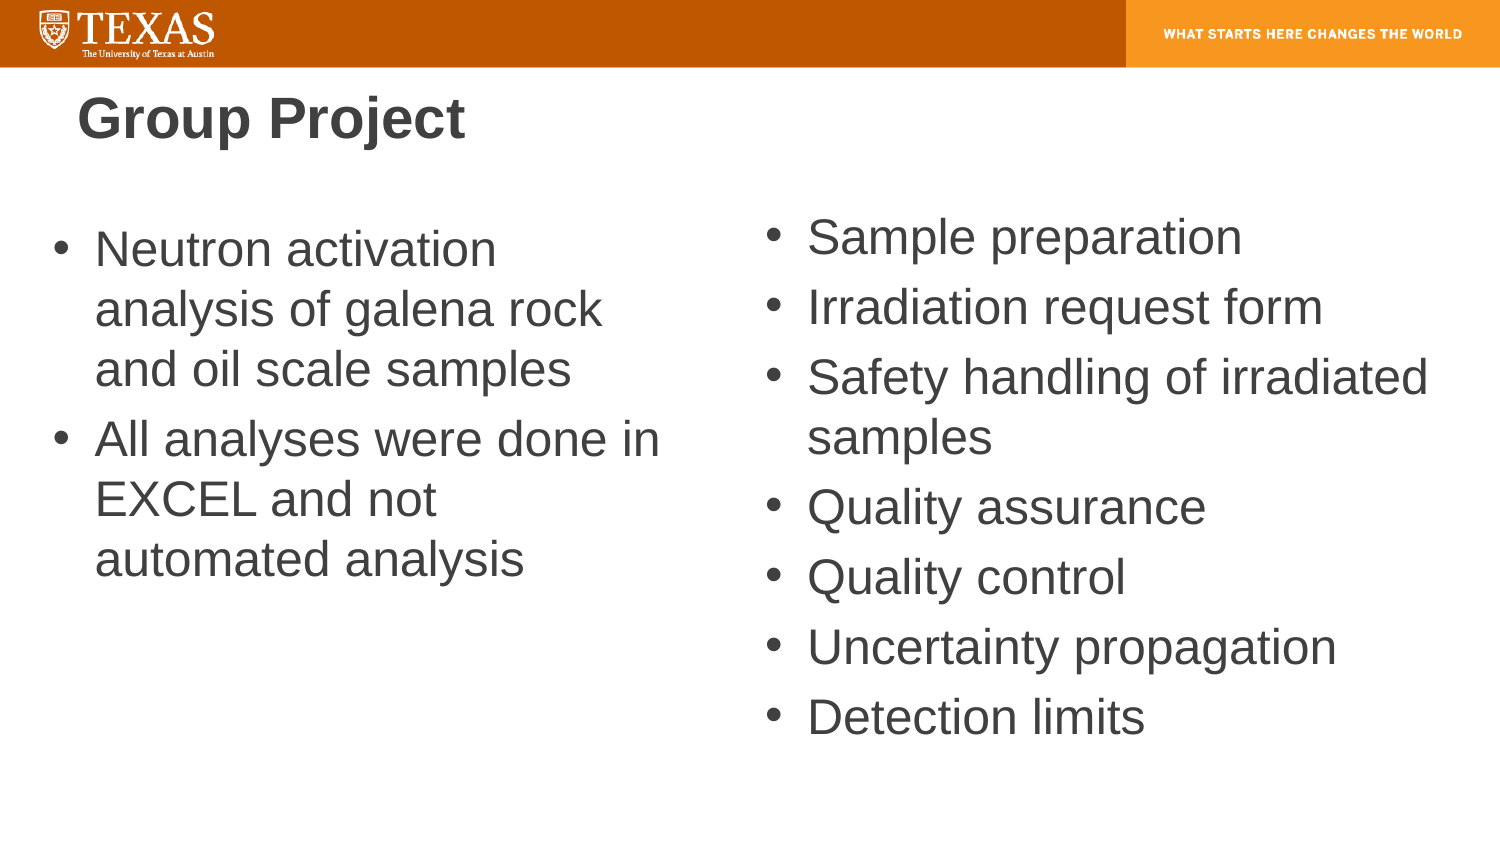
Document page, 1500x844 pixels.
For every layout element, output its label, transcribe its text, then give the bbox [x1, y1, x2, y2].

title Group Project [62, 34, 1413, 197]
list Sample preparation Irradiation request form Safety handling of irradiated samples Quality assurance Quality control Uncertainty propagation Detection limits [750, 196, 1463, 735]
list Neutron activation analysis of galena rock and oil scale samples All analyses were done in EXCEL and not automated analysis [37, 209, 700, 747]
picture [0, 0, 1500, 844]
